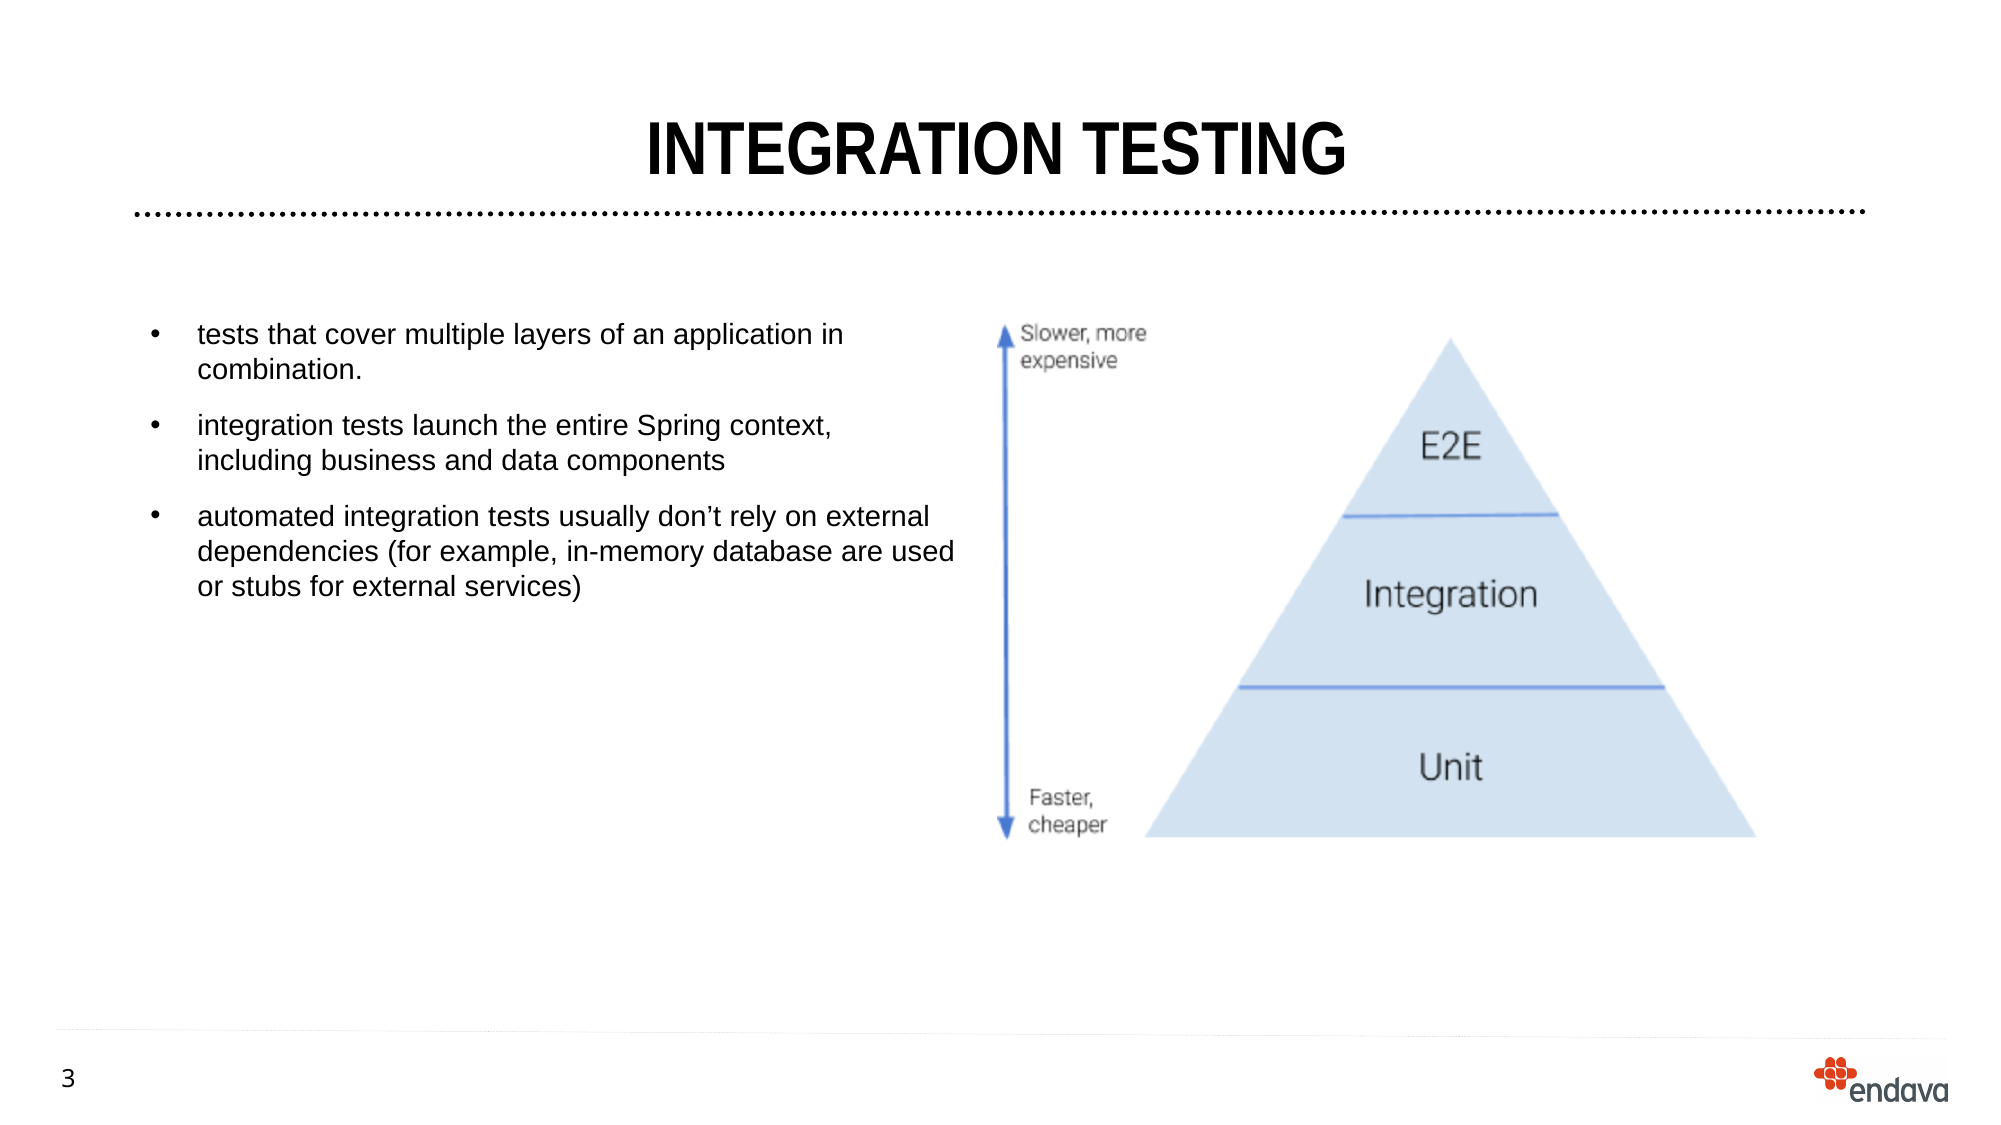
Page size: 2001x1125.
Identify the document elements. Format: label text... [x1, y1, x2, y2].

title integration testing [198, 26, 1812, 195]
picture [1814, 1057, 1948, 1102]
picture [953, 283, 1812, 882]
text_box tests that cover multiple layers of an application in combination. integration tests launch the entire Spring context, including business and data components automated integration tests usually don’t rely on external dependencies (for example, in-memory database are used or stubs for external services) [150, 308, 953, 777]
